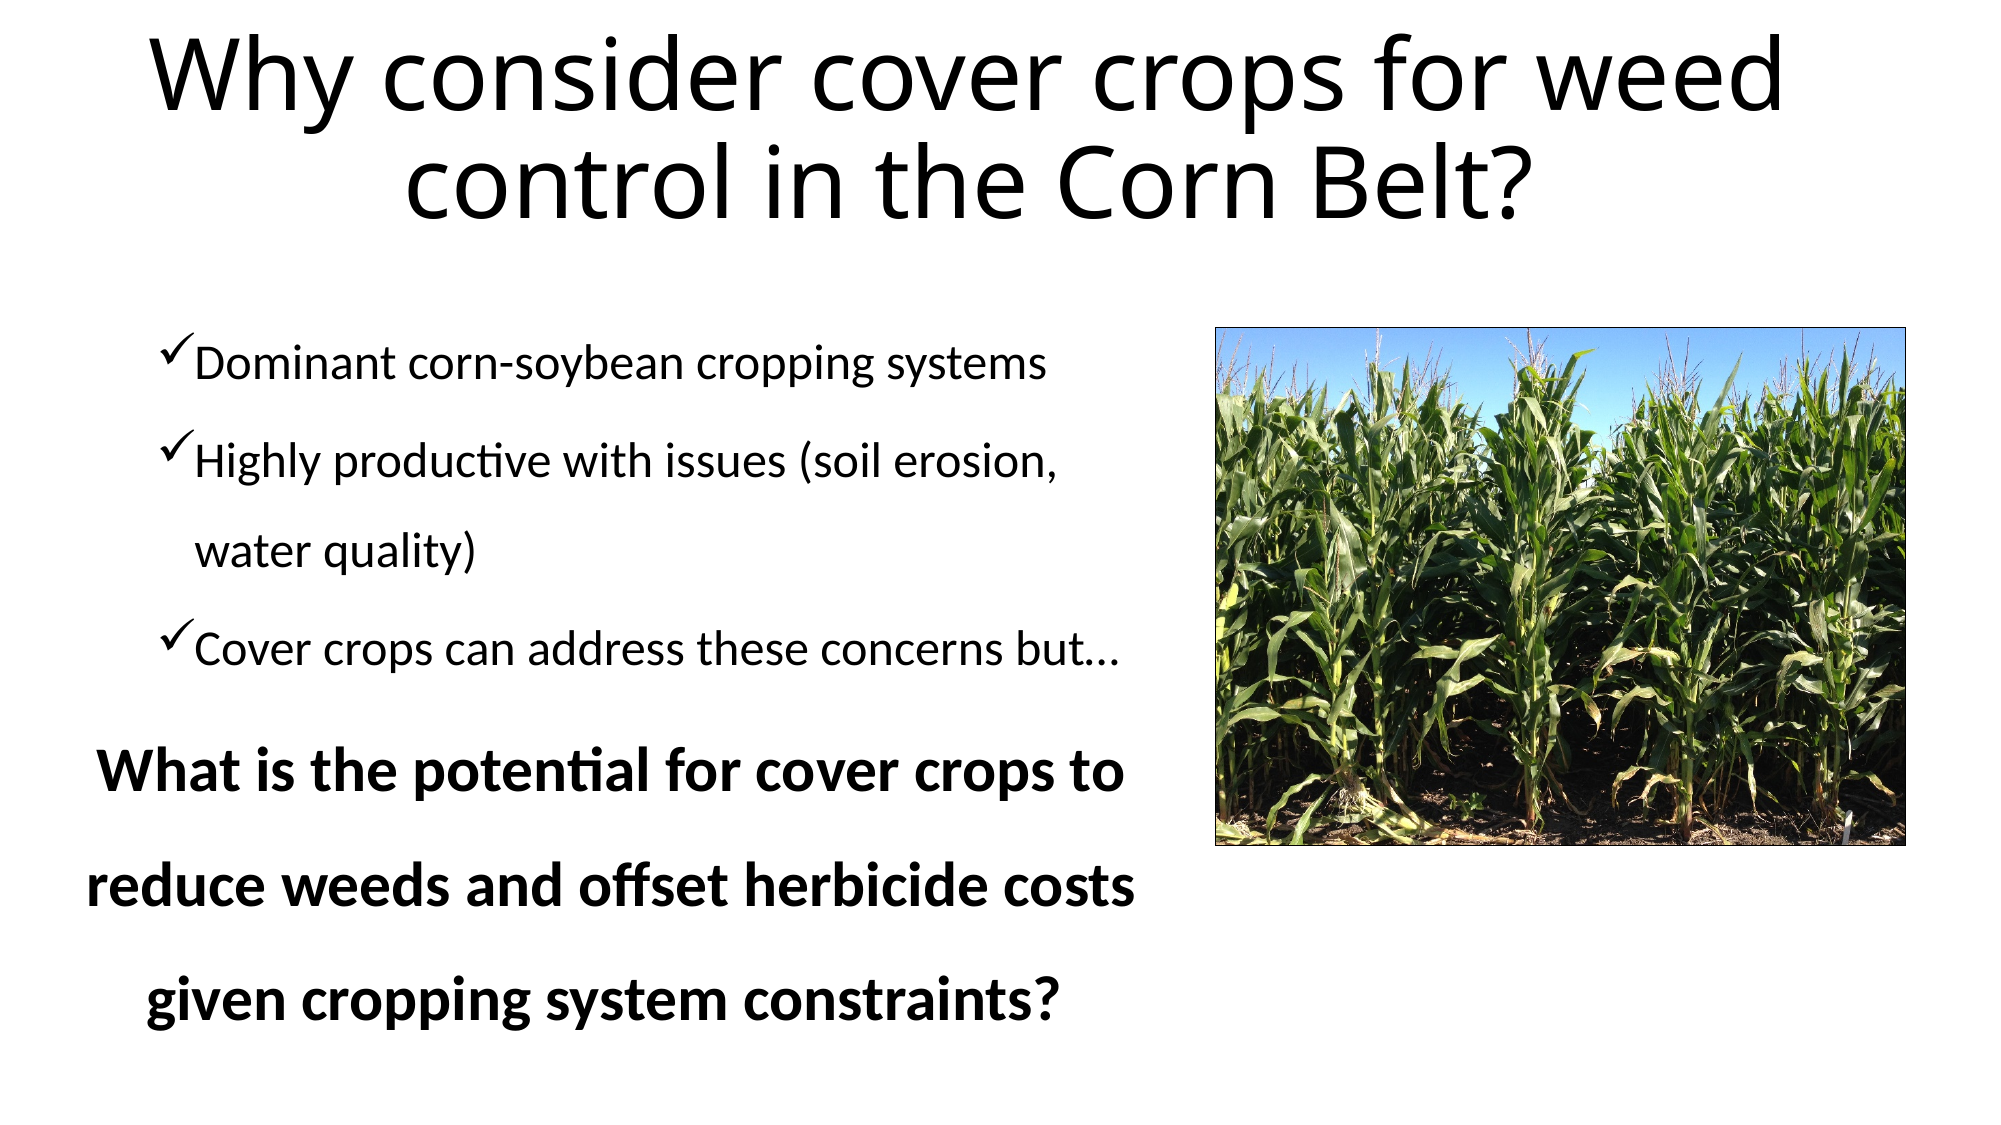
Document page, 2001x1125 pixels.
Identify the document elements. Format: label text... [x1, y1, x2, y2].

title Why consider cover crops for weed control in the Corn Belt? [65, 27, 1874, 238]
picture [1215, 327, 1906, 846]
list Dominant corn-soybean cropping systems Highly productive with issues (soil erosion, water quality) Cover crops can address these concerns but… What is the potential for cover crops to reduce weeds and offset herbicide costs given cropping system constraints? [65, 291, 1158, 1125]
